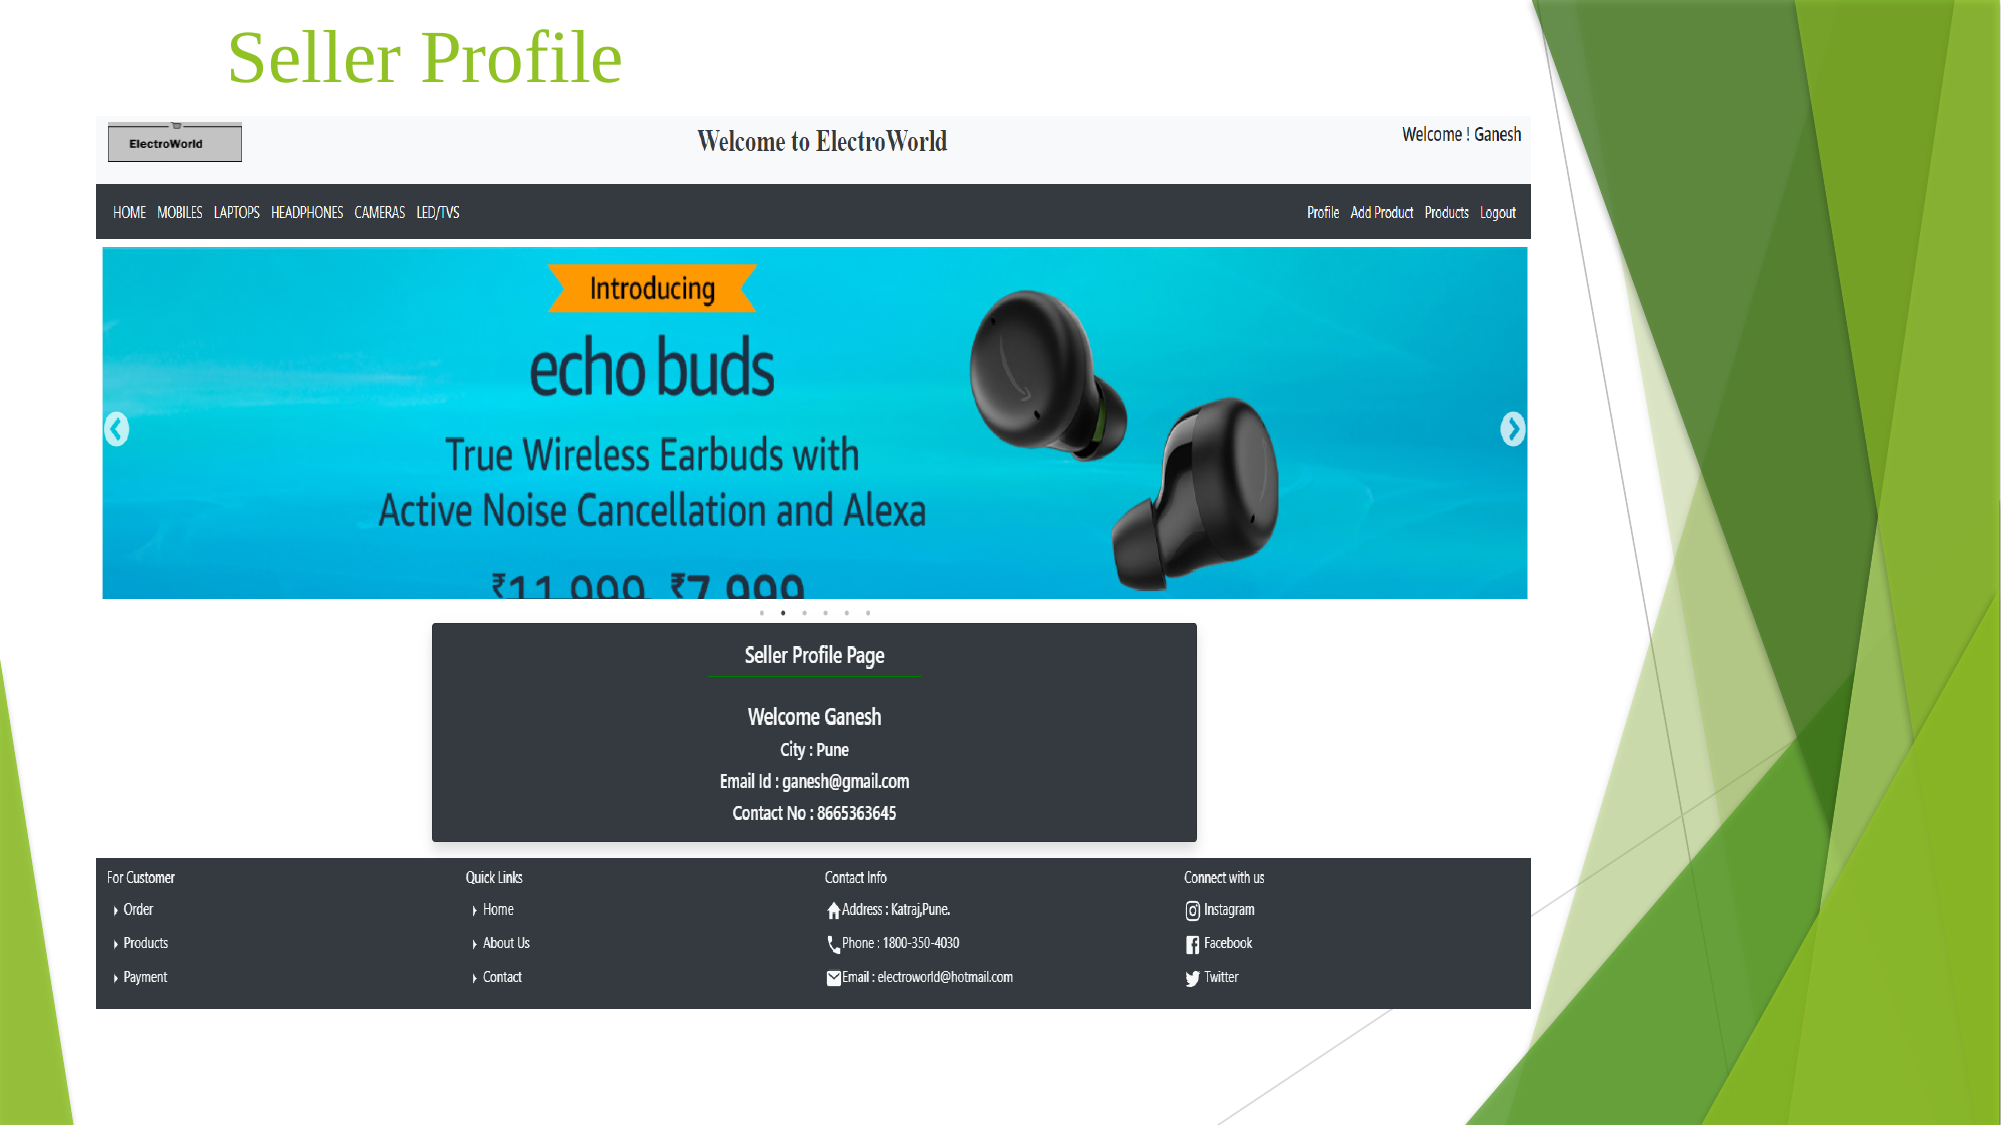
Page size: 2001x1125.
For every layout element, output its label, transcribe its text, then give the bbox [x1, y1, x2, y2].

text_box Seller Profile [211, 0, 659, 105]
picture [95, 115, 1532, 1009]
